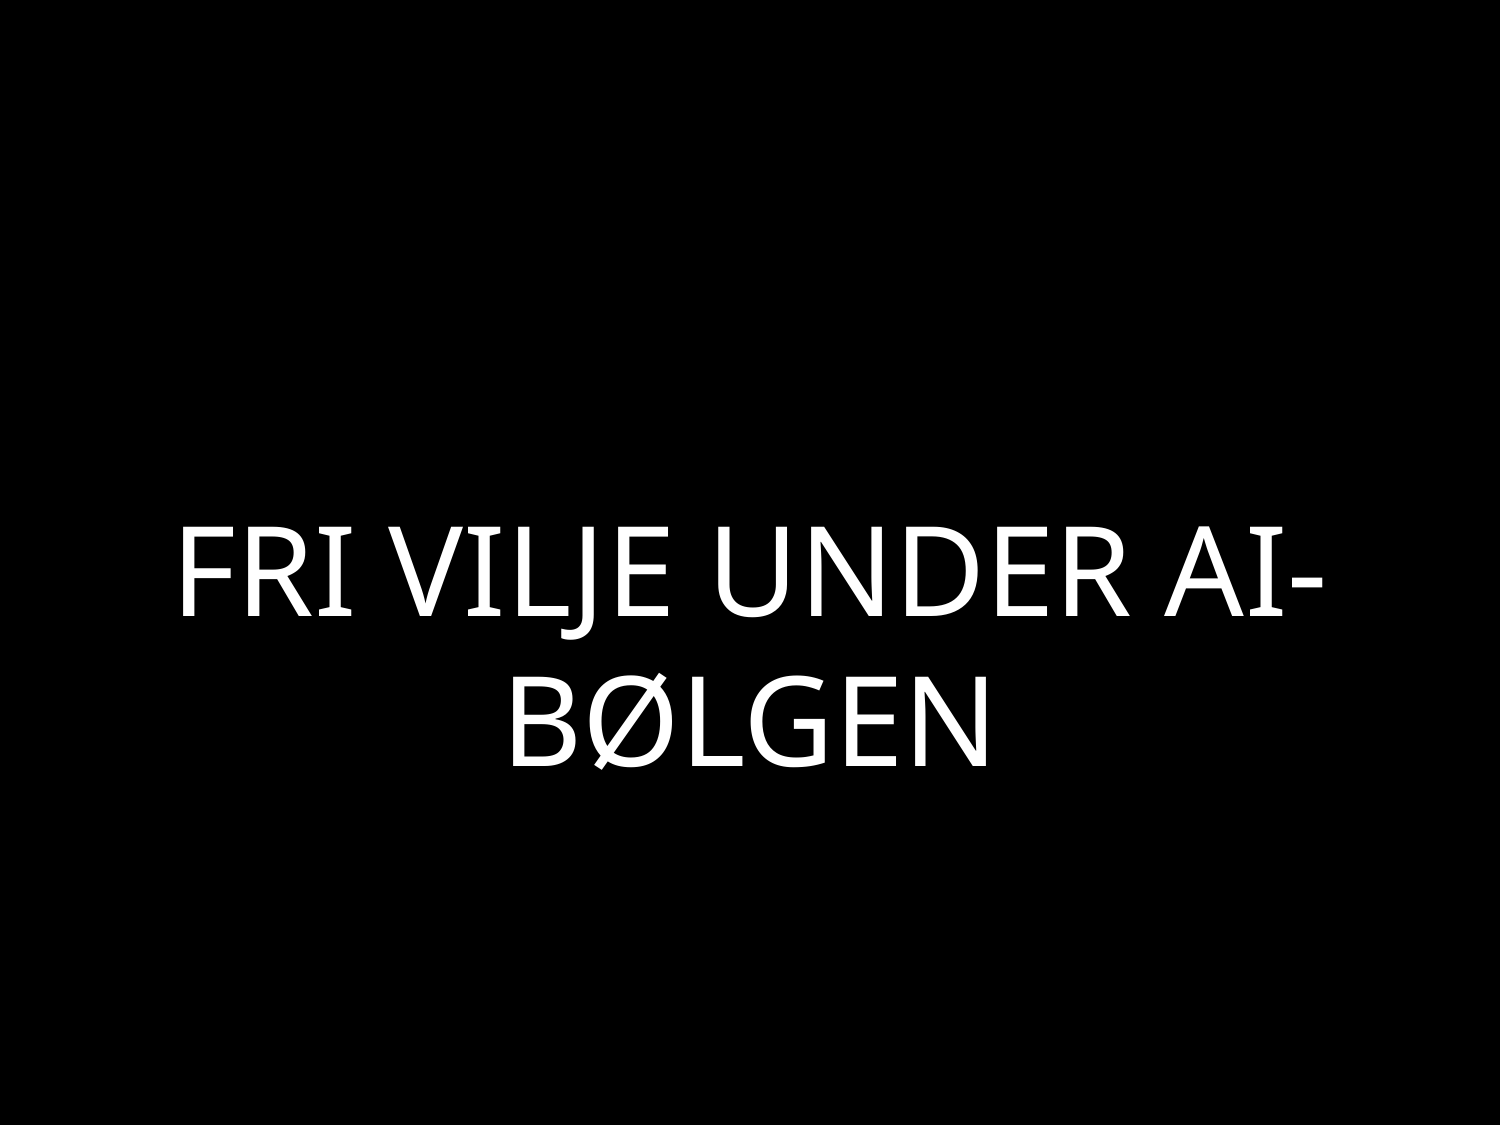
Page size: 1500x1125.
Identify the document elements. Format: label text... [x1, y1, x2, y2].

list FRI VILJE UNDER AI-BØLGEN [0, 484, 1500, 586]
